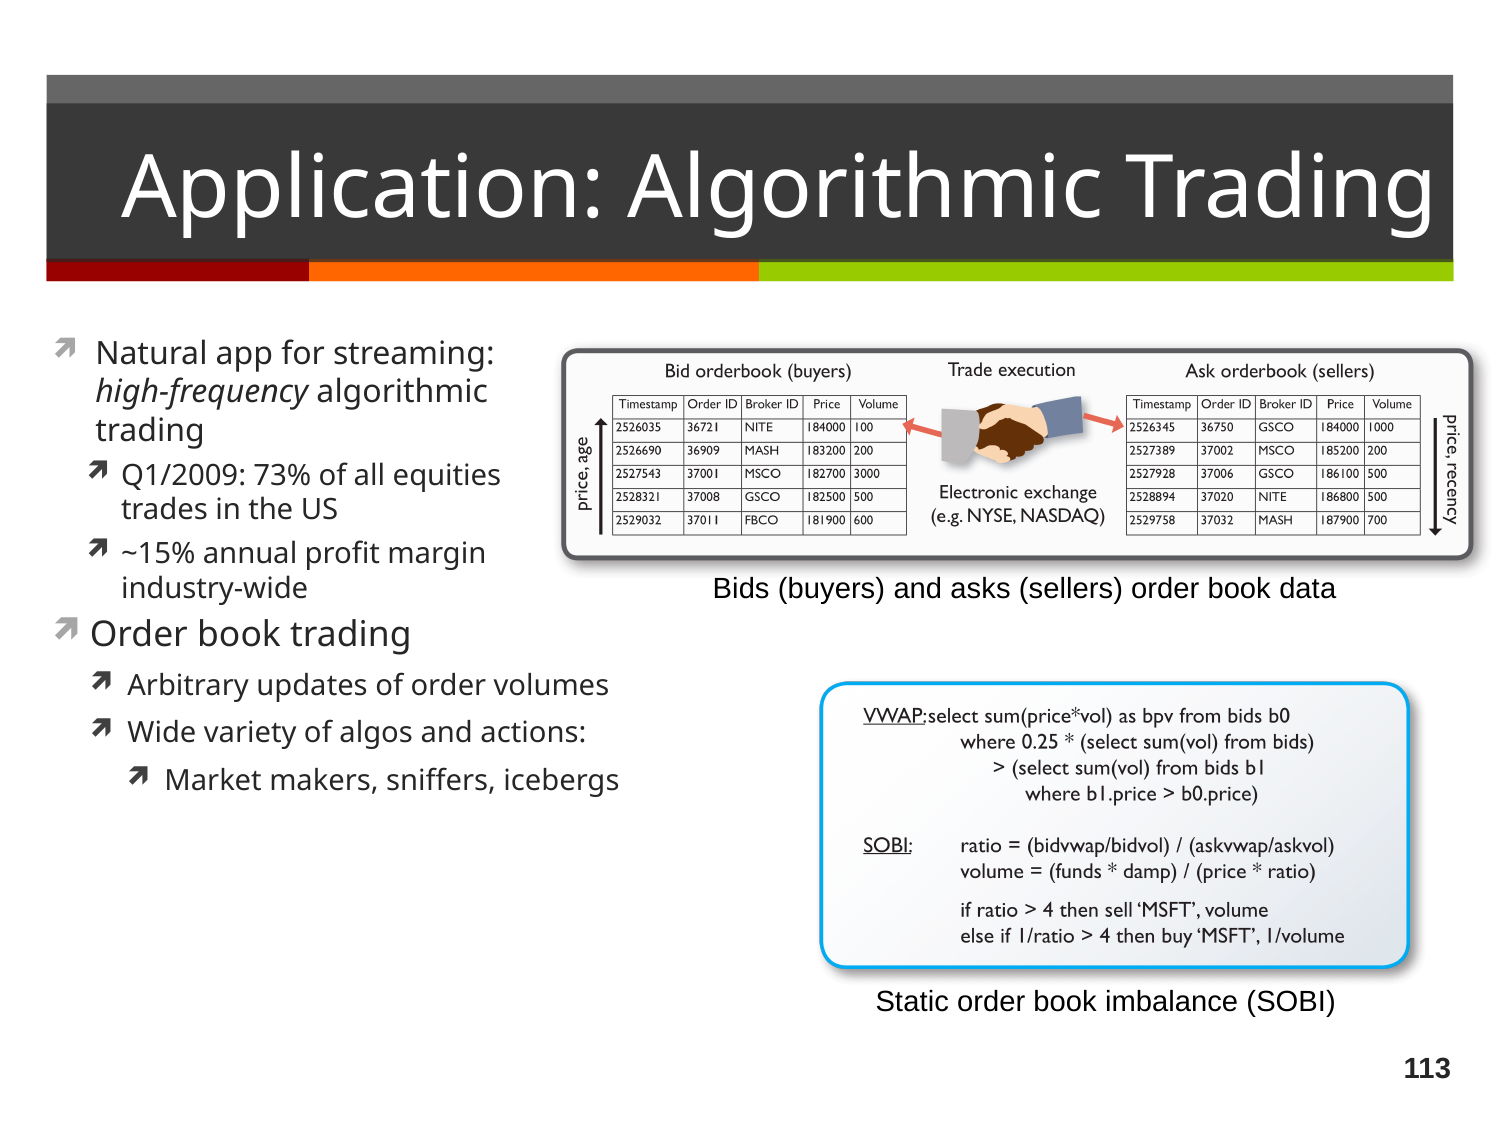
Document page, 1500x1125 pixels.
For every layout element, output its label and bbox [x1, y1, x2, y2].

list [37, 324, 538, 603]
picture [549, 336, 1497, 584]
text_box [37, 584, 1450, 888]
text_box [799, 974, 1413, 1025]
title [46, 103, 1454, 263]
picture [811, 673, 1430, 989]
